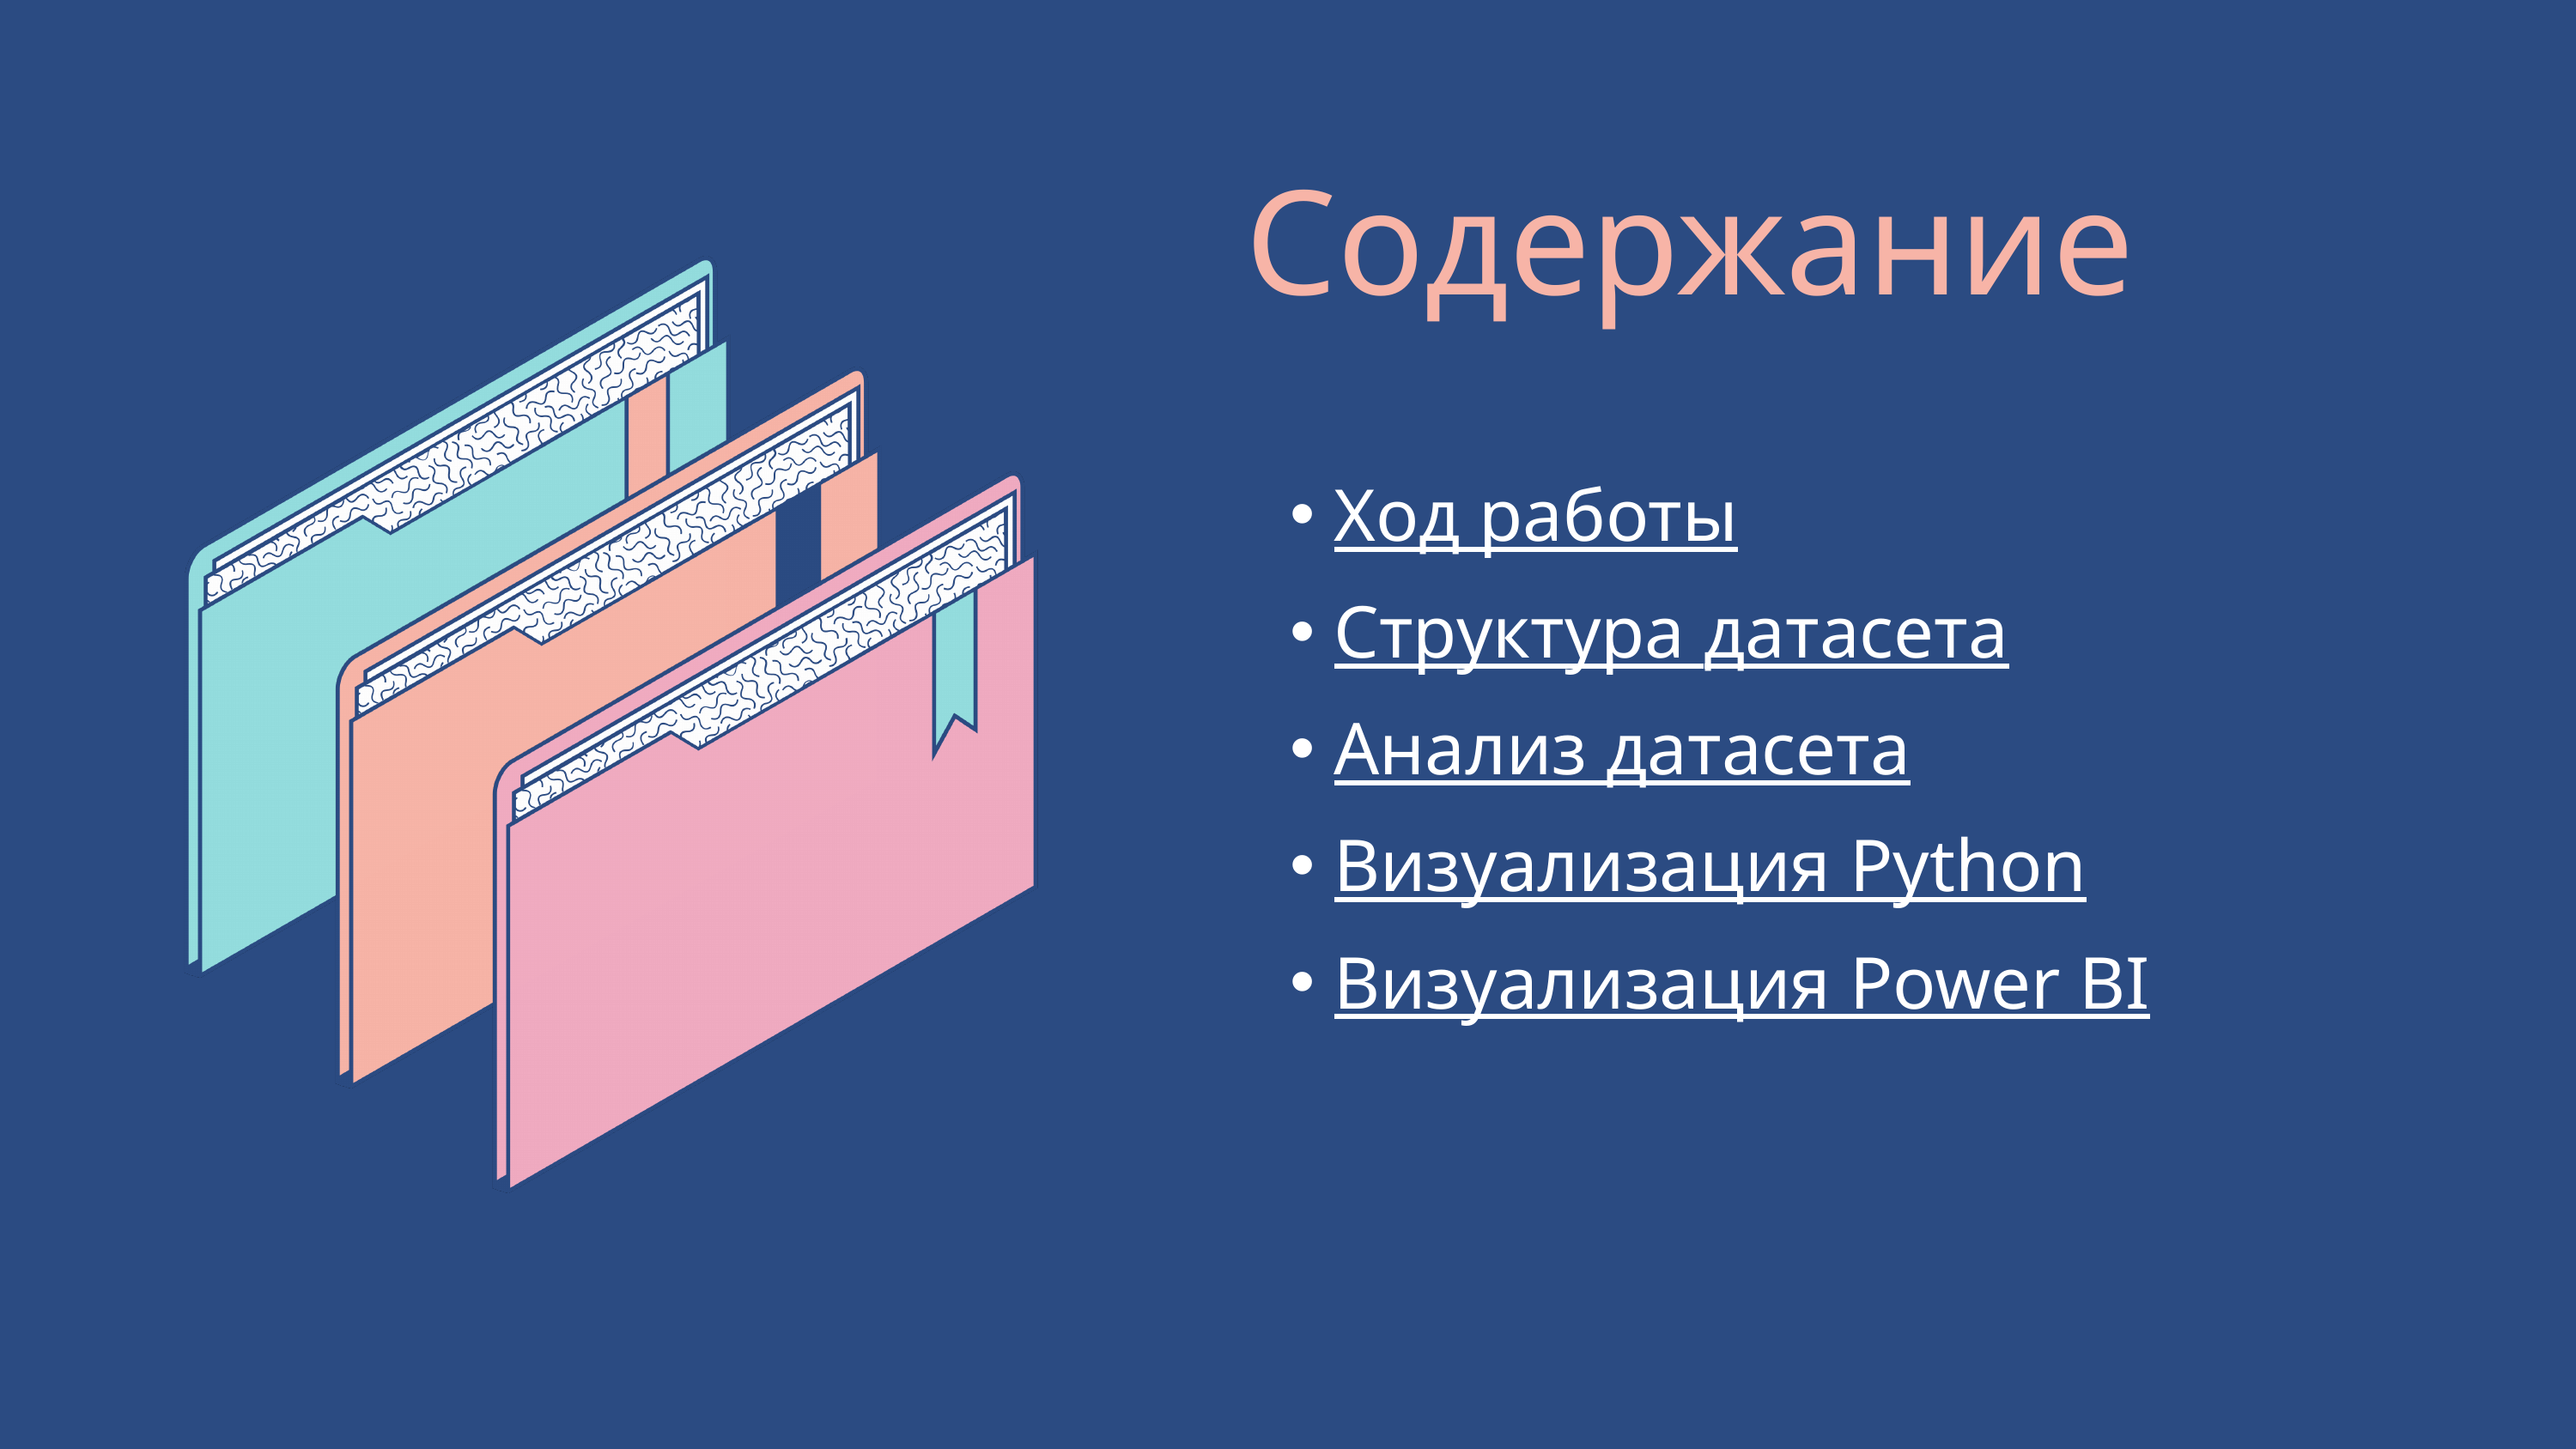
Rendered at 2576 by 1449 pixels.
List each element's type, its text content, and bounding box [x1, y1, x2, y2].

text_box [184, 255, 1039, 1193]
table_header Содержание [1223, 74, 2469, 398]
table_cell Ход работы Структура датасета Анализ датасета Визуализация Python Визуализация Power BI [1223, 406, 2469, 1214]
